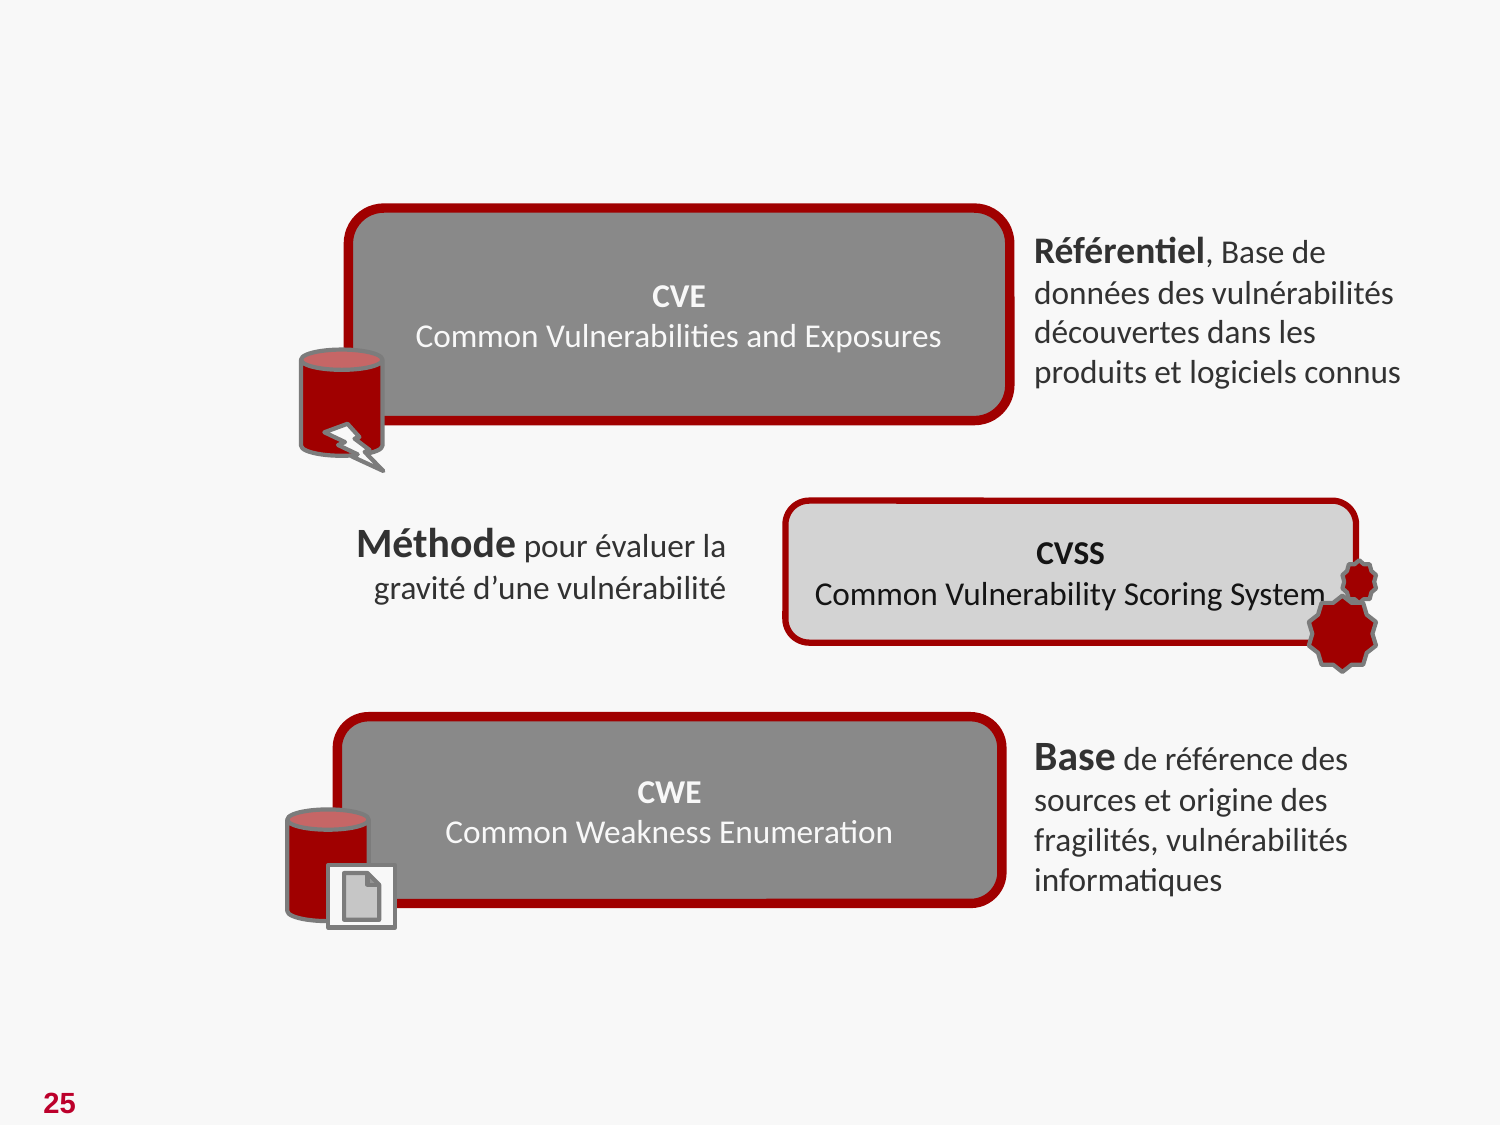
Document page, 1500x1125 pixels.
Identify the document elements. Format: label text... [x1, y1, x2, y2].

text_box [1306, 593, 1379, 674]
text_box [326, 863, 397, 930]
text_box [298, 347, 385, 458]
text_box CVE Common Vulnerabilities and Exposures [346, 205, 1012, 423]
text_box Base de référence des sources et origine des fragilités, vulnérabilités informatiques [1019, 721, 1400, 906]
text_box [285, 807, 371, 924]
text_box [304, 352, 379, 367]
text_box CWE Common Weakness Enumeration [335, 714, 1005, 906]
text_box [290, 812, 366, 827]
text_box CVSS Common Vulnerability Scoring System [783, 498, 1359, 645]
text_box [322, 421, 386, 473]
text_box Méthode pour évaluer la gravité d’une vulnérabilité [328, 508, 742, 614]
text_box Référentiel, Base de données des vulnérabilités découvertes dans les produits et logiciels connus [1019, 218, 1433, 398]
text_box [1340, 558, 1379, 605]
